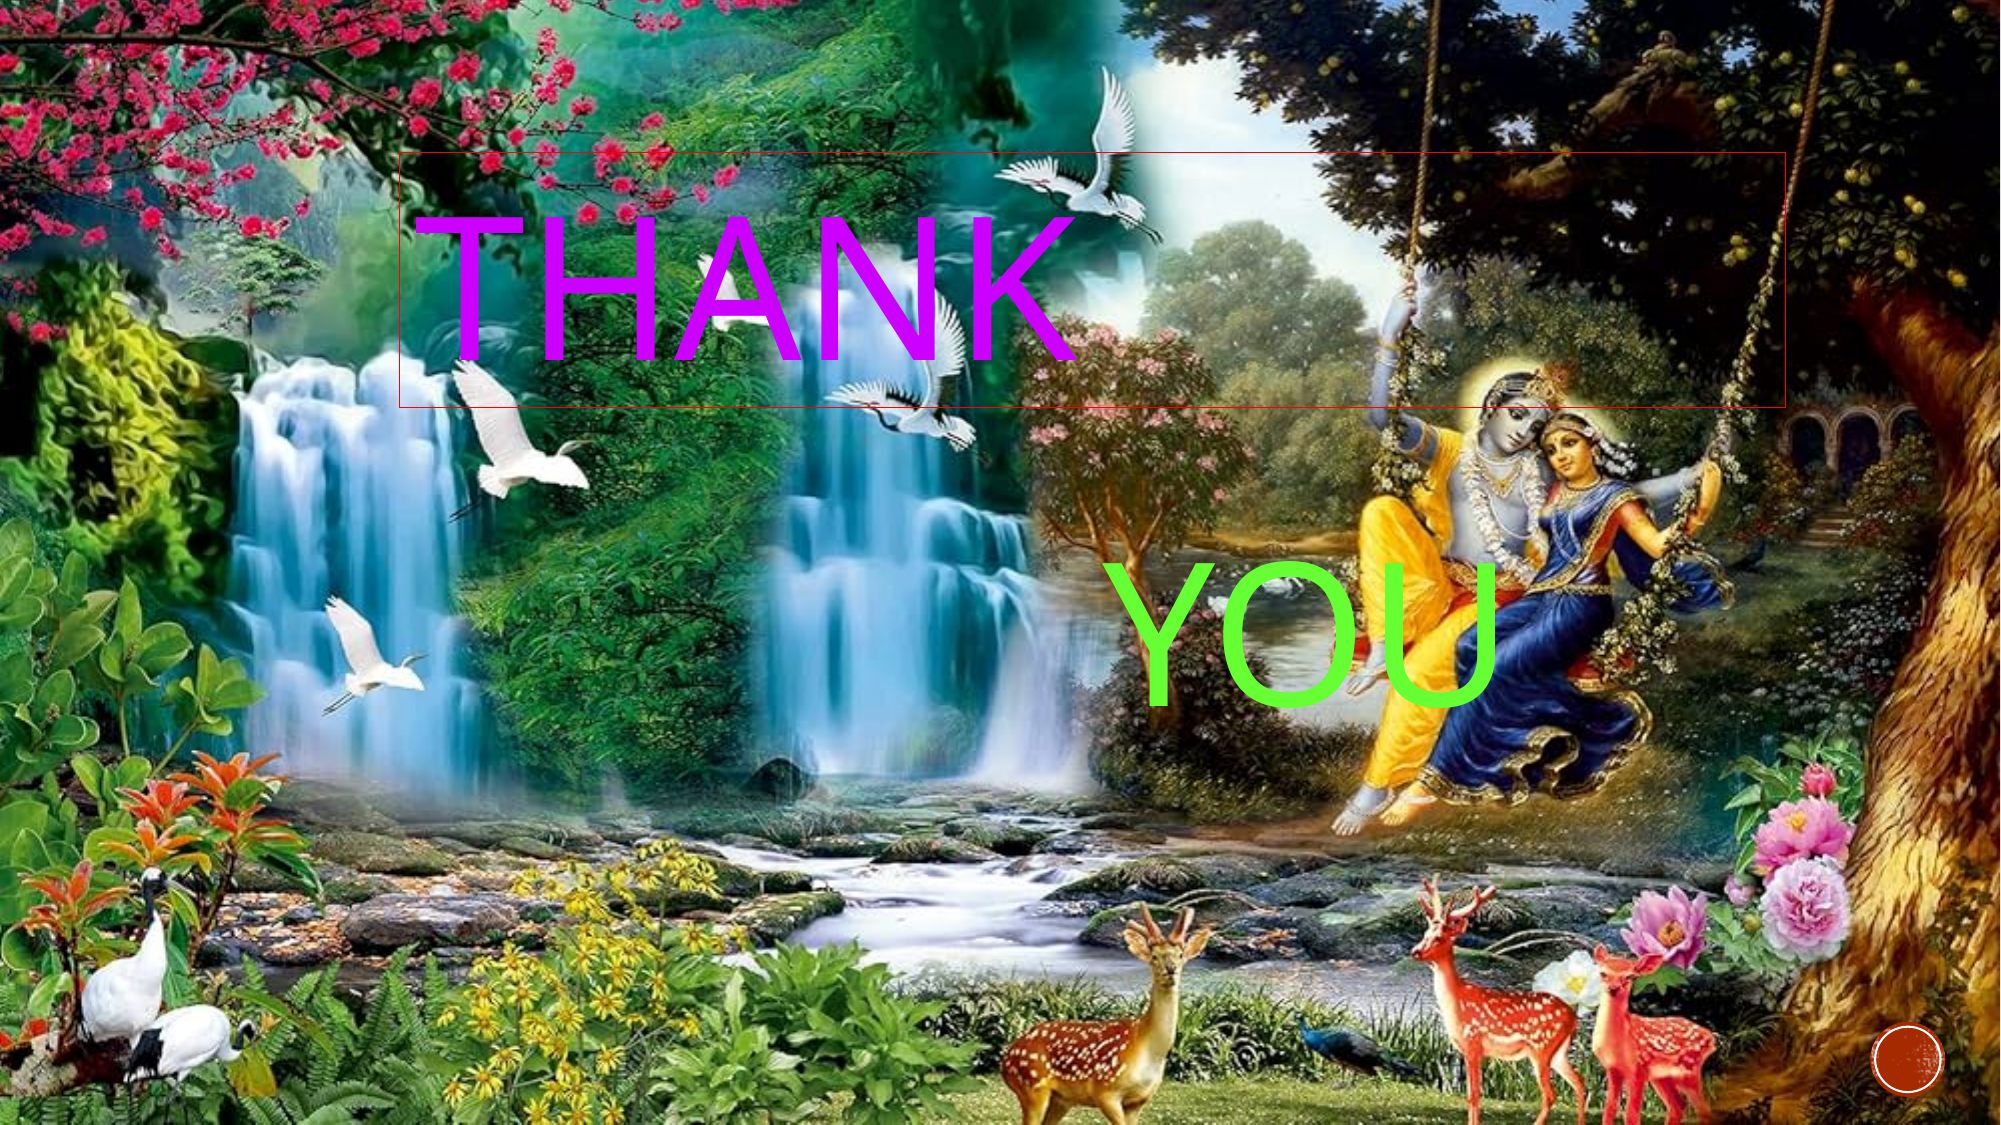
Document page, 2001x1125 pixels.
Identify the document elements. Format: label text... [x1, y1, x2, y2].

picture [0, 0, 2001, 1125]
text_box THANK [399, 152, 1786, 408]
text_box YOU [1087, 498, 1703, 754]
